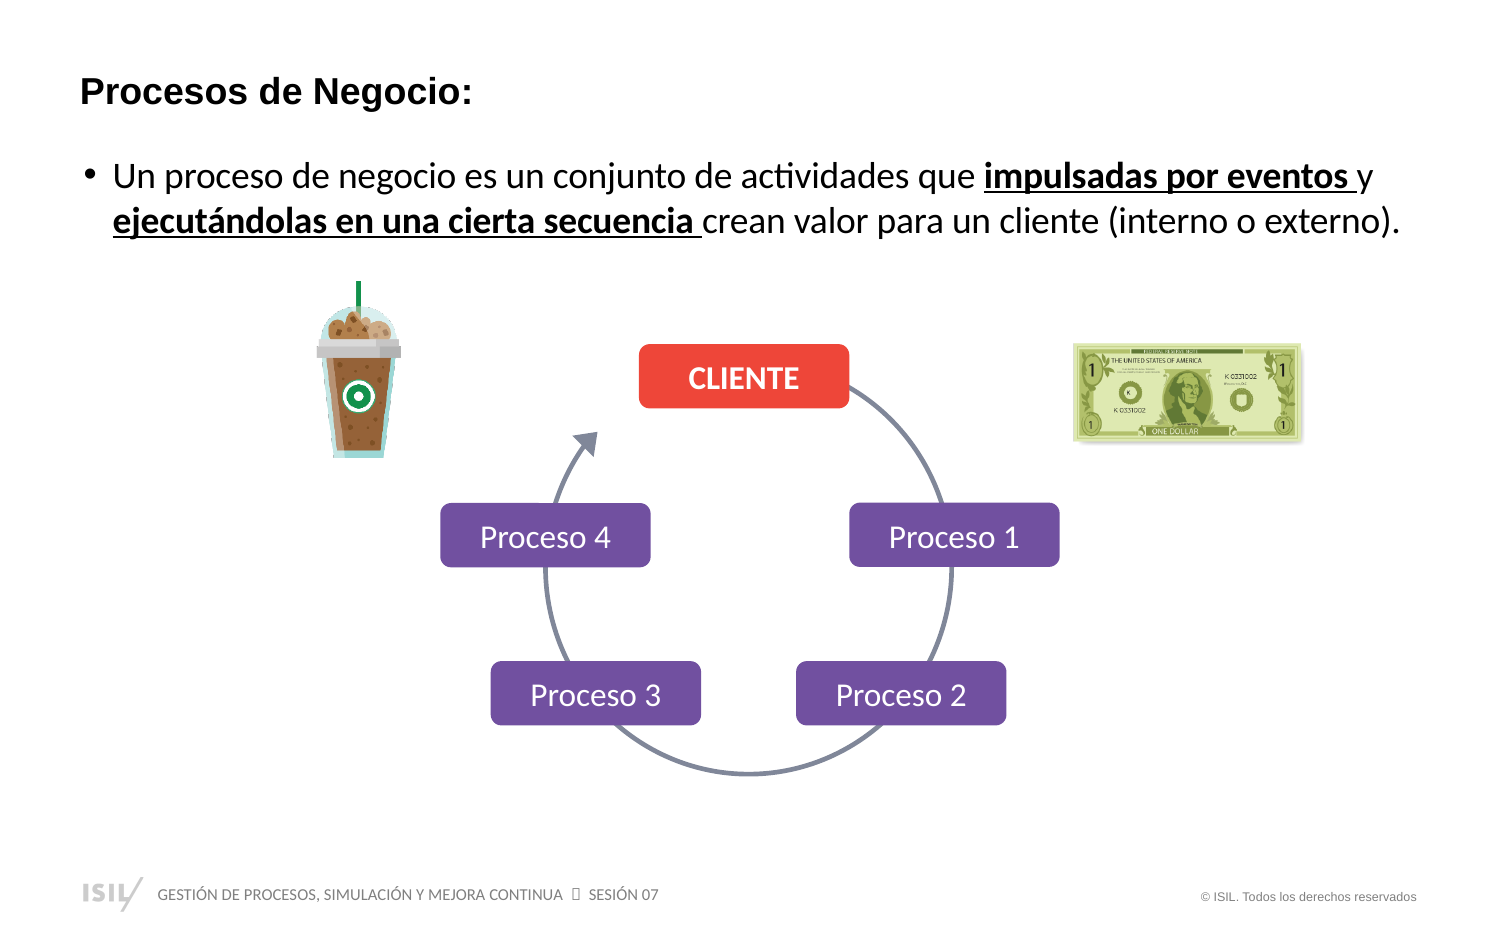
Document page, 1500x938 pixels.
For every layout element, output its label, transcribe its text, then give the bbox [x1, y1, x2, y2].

text_box CLIENTE [635, 340, 853, 412]
picture [285, 262, 430, 474]
picture [1045, 326, 1331, 456]
text_box [570, 359, 670, 459]
text_box Proceso 2 [792, 657, 1010, 729]
text_box Proceso 3 [487, 657, 705, 729]
text_box Procesos de Negocio: [65, 59, 489, 120]
text_box [569, 428, 601, 461]
text_box Un proceso de negocio es un conjunto de actividades que impulsadas por eventos y ejecutándolas en una cierta secuencia crean valor para un cliente (interno o externo). [83, 150, 1413, 242]
text_box Proceso 1 [846, 499, 1063, 571]
text_box [542, 386, 955, 778]
text_box Proceso 4 [437, 499, 654, 571]
